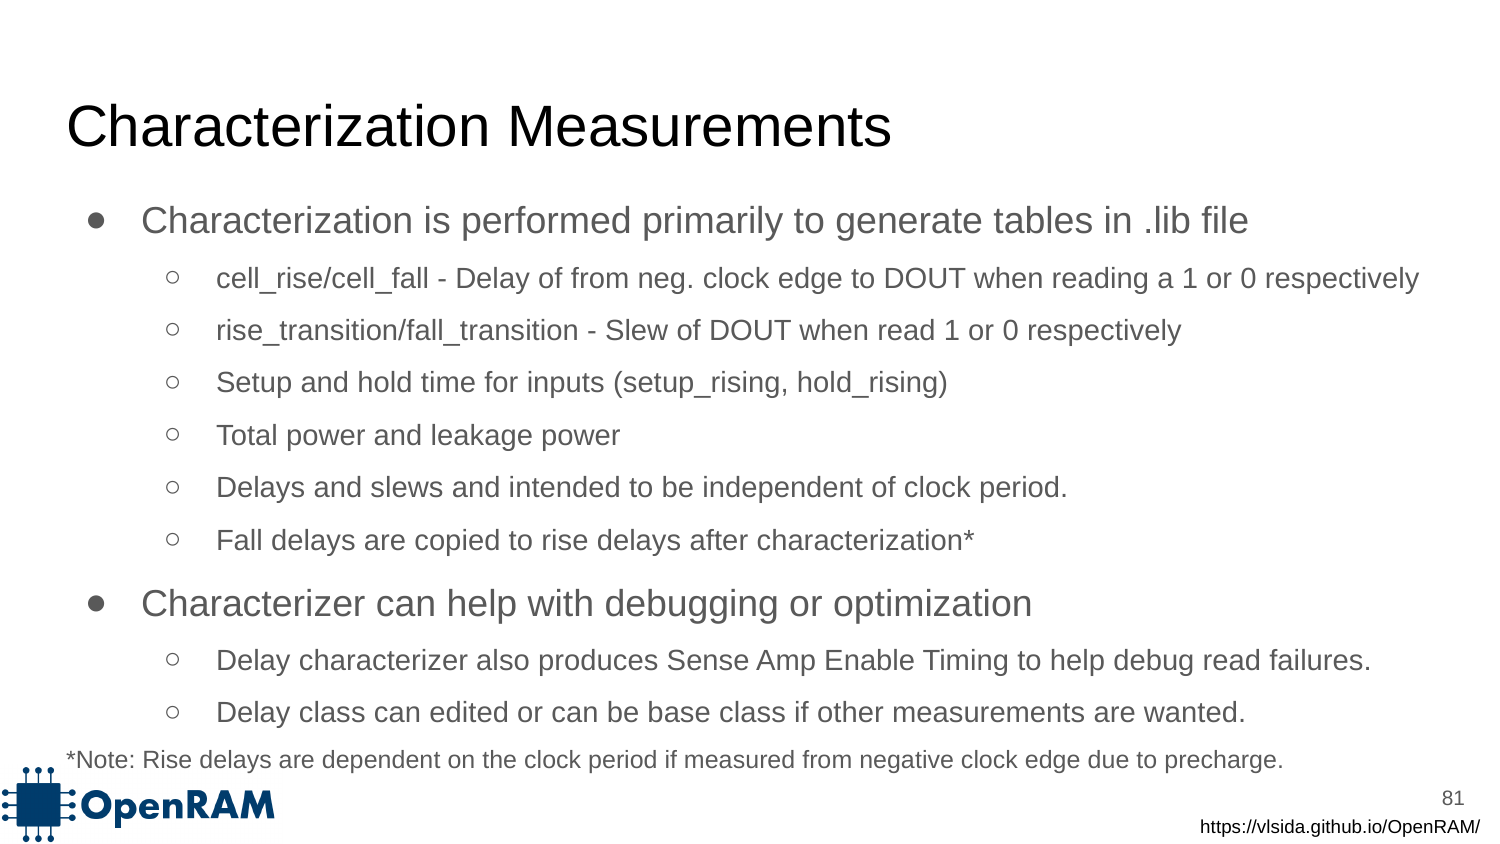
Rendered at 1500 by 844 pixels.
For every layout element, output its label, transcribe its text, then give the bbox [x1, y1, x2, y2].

title Characterization Measurements [51, 72, 1449, 167]
picture [0, 764, 283, 844]
slide_number ‹#› [1389, 764, 1480, 830]
list Characterization is performed primarily to generate tables in .lib file cell_rise/cell_fall - Delay of from neg. clock edge to DOUT when reading a 1 or 0 respectively rise_transition/fall_transition - Slew of DOUT when read 1 or 0 respectively Setup and hold time for inputs (setup_rising, hold_rising) Total power and leakage power Delays and slews and intended to be independent of clock period. Fall delays are copied to rise delays after characterization* Characterizer can help with debugging or optimization Delay characterizer also produces Sense Amp Enable Timing to help debug read failures. Delay class can edited or can be base class if other measurements are wanted. *Note: Rise delays are dependent on the clock period if measured from negative clock edge due to precharge. [51, 173, 1449, 735]
